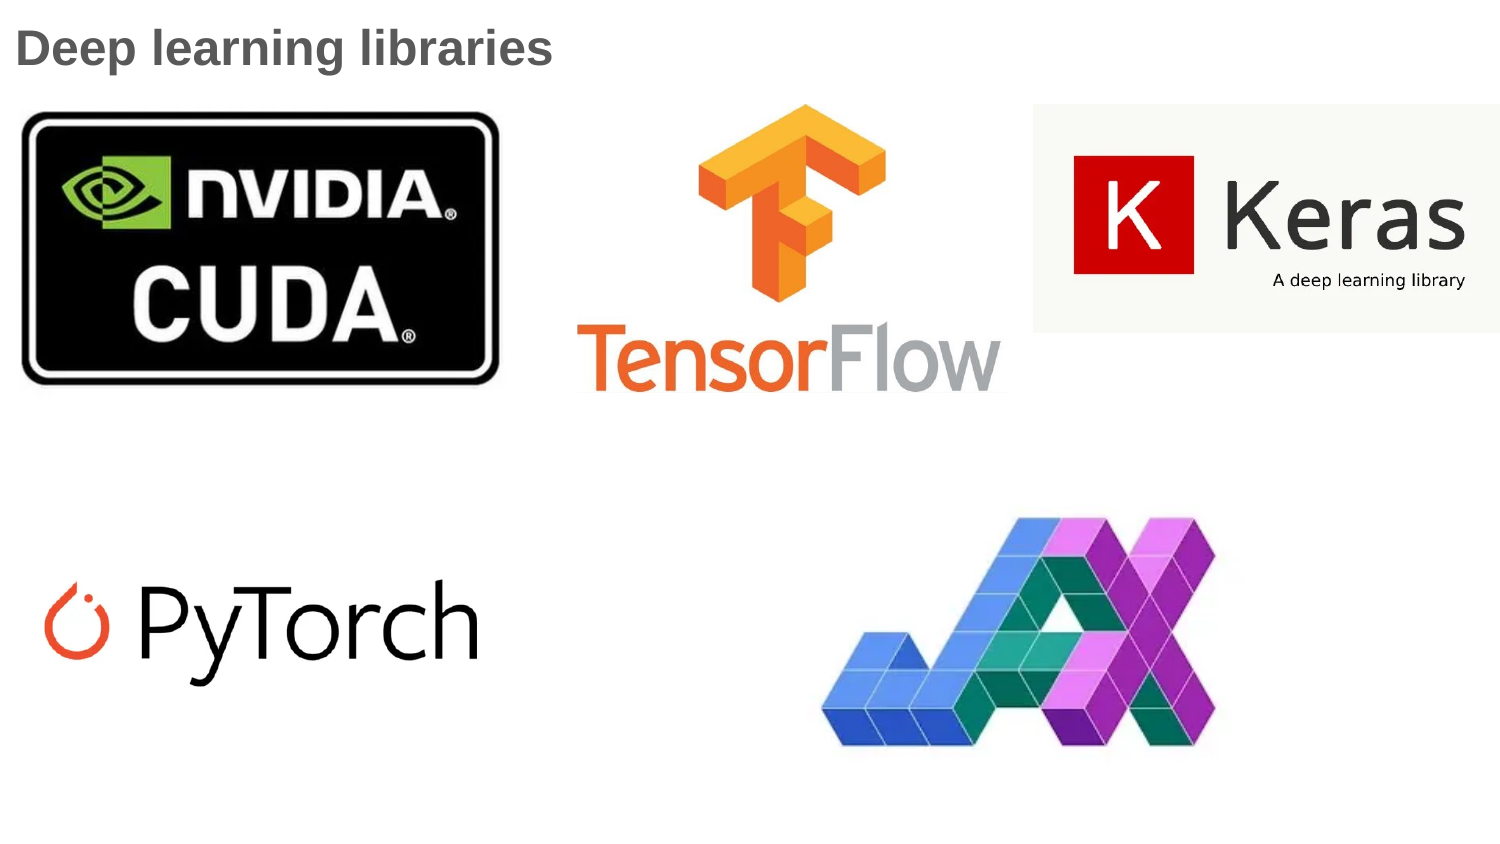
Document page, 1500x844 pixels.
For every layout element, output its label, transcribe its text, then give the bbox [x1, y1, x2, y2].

picture [0, 90, 522, 844]
picture [537, 482, 1500, 784]
picture [1033, 104, 1500, 333]
picture [577, 104, 1018, 393]
text_box Deep learning libraries [0, 0, 1500, 90]
